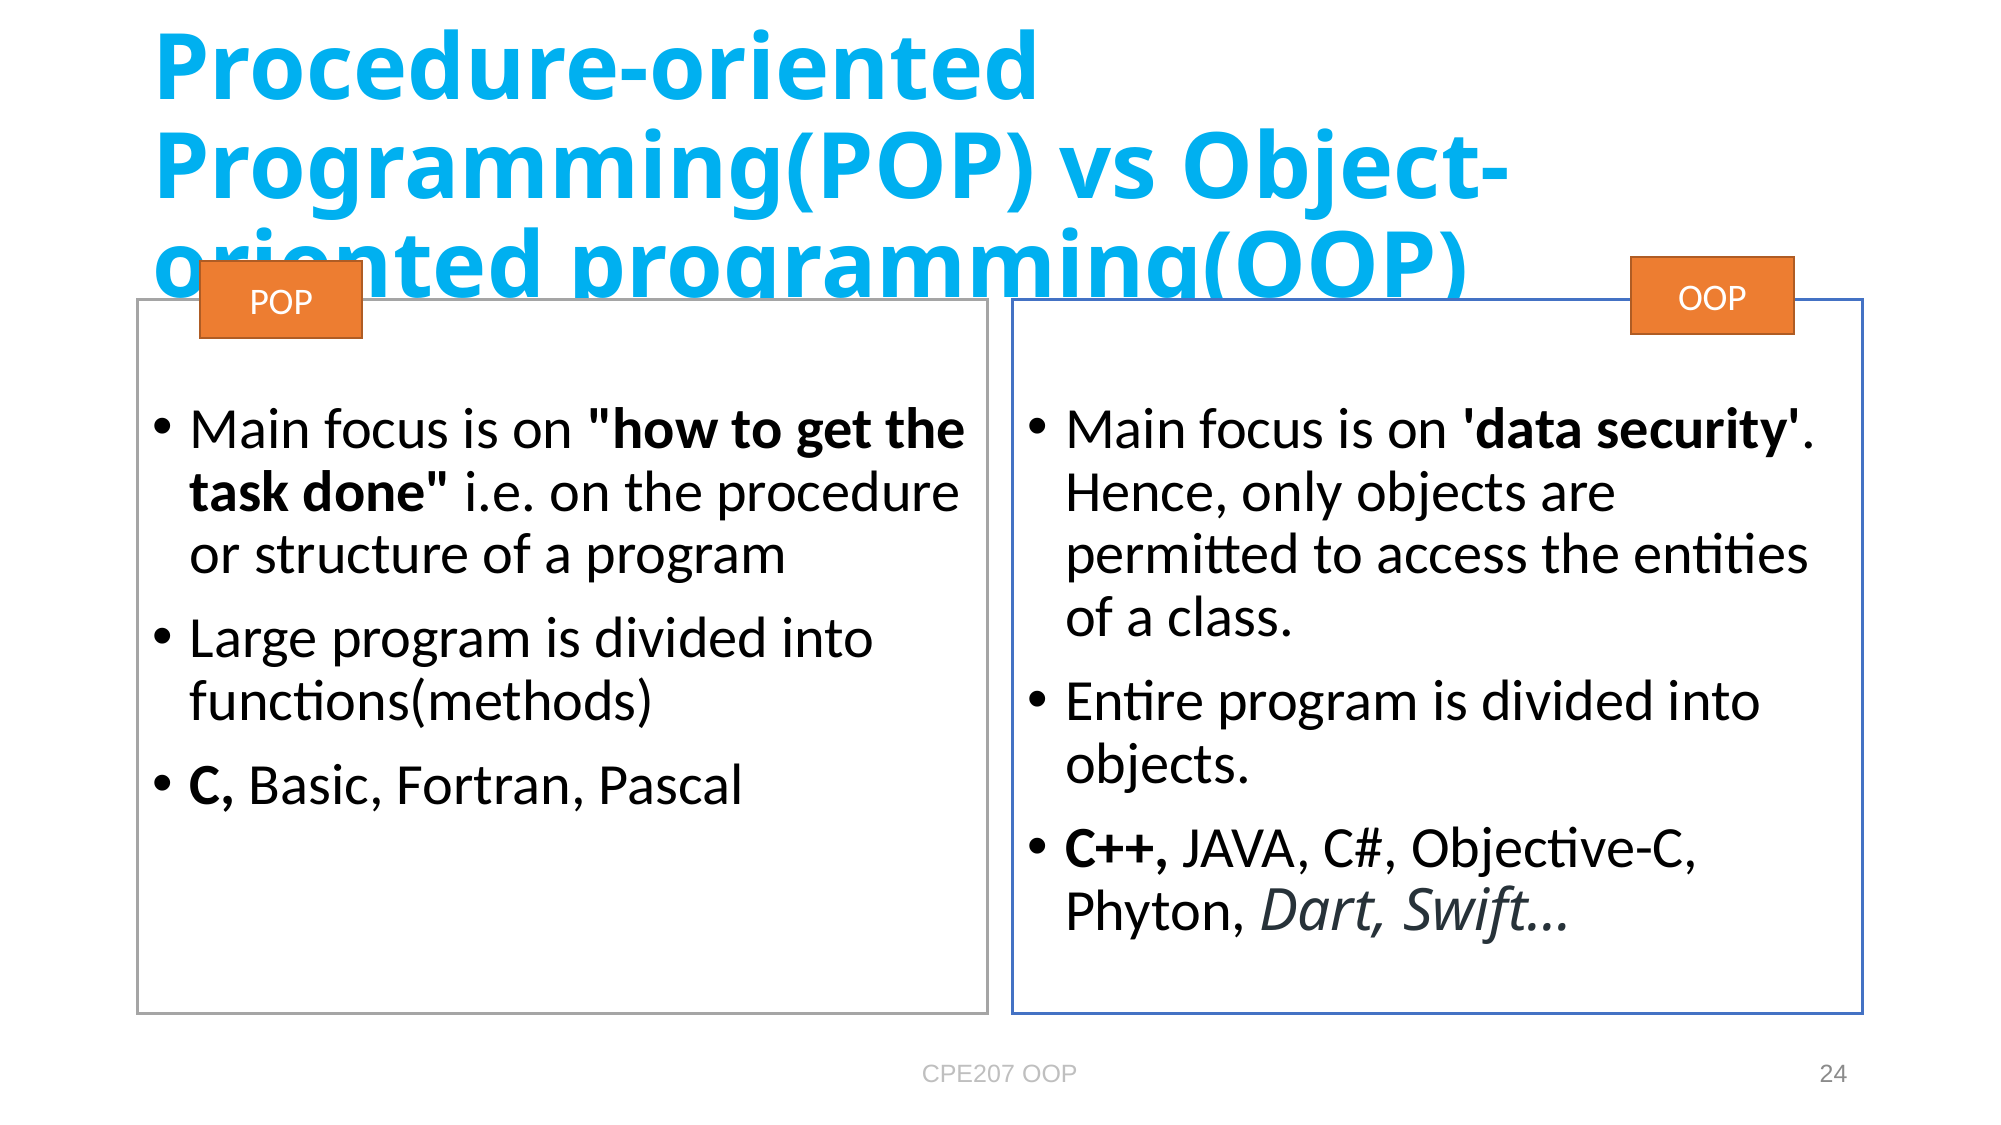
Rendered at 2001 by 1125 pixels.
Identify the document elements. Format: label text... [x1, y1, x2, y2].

title Procedure-oriented Programming(POP) vs Object-oriented programming(OOP) [137, 59, 1863, 278]
text_box OOP [1630, 256, 1795, 335]
slide_number 24 [1412, 1042, 1863, 1103]
footer CPE207 OOP [662, 1042, 1338, 1103]
text_box POP [199, 260, 363, 339]
list Main focus is on "how to get the task done" i.e. on the procedure or structure of a program Large program is divided into functions(methods) C, Basic, Fortran, Pascal [136, 298, 988, 1014]
list Main focus is on 'data security'. Hence, only objects are permitted to access the entities of a class. Entire program is divided into objects. C++, JAVA, C#, Objective-C, Phyton, Dart, Swift… [1011, 298, 1863, 1014]
